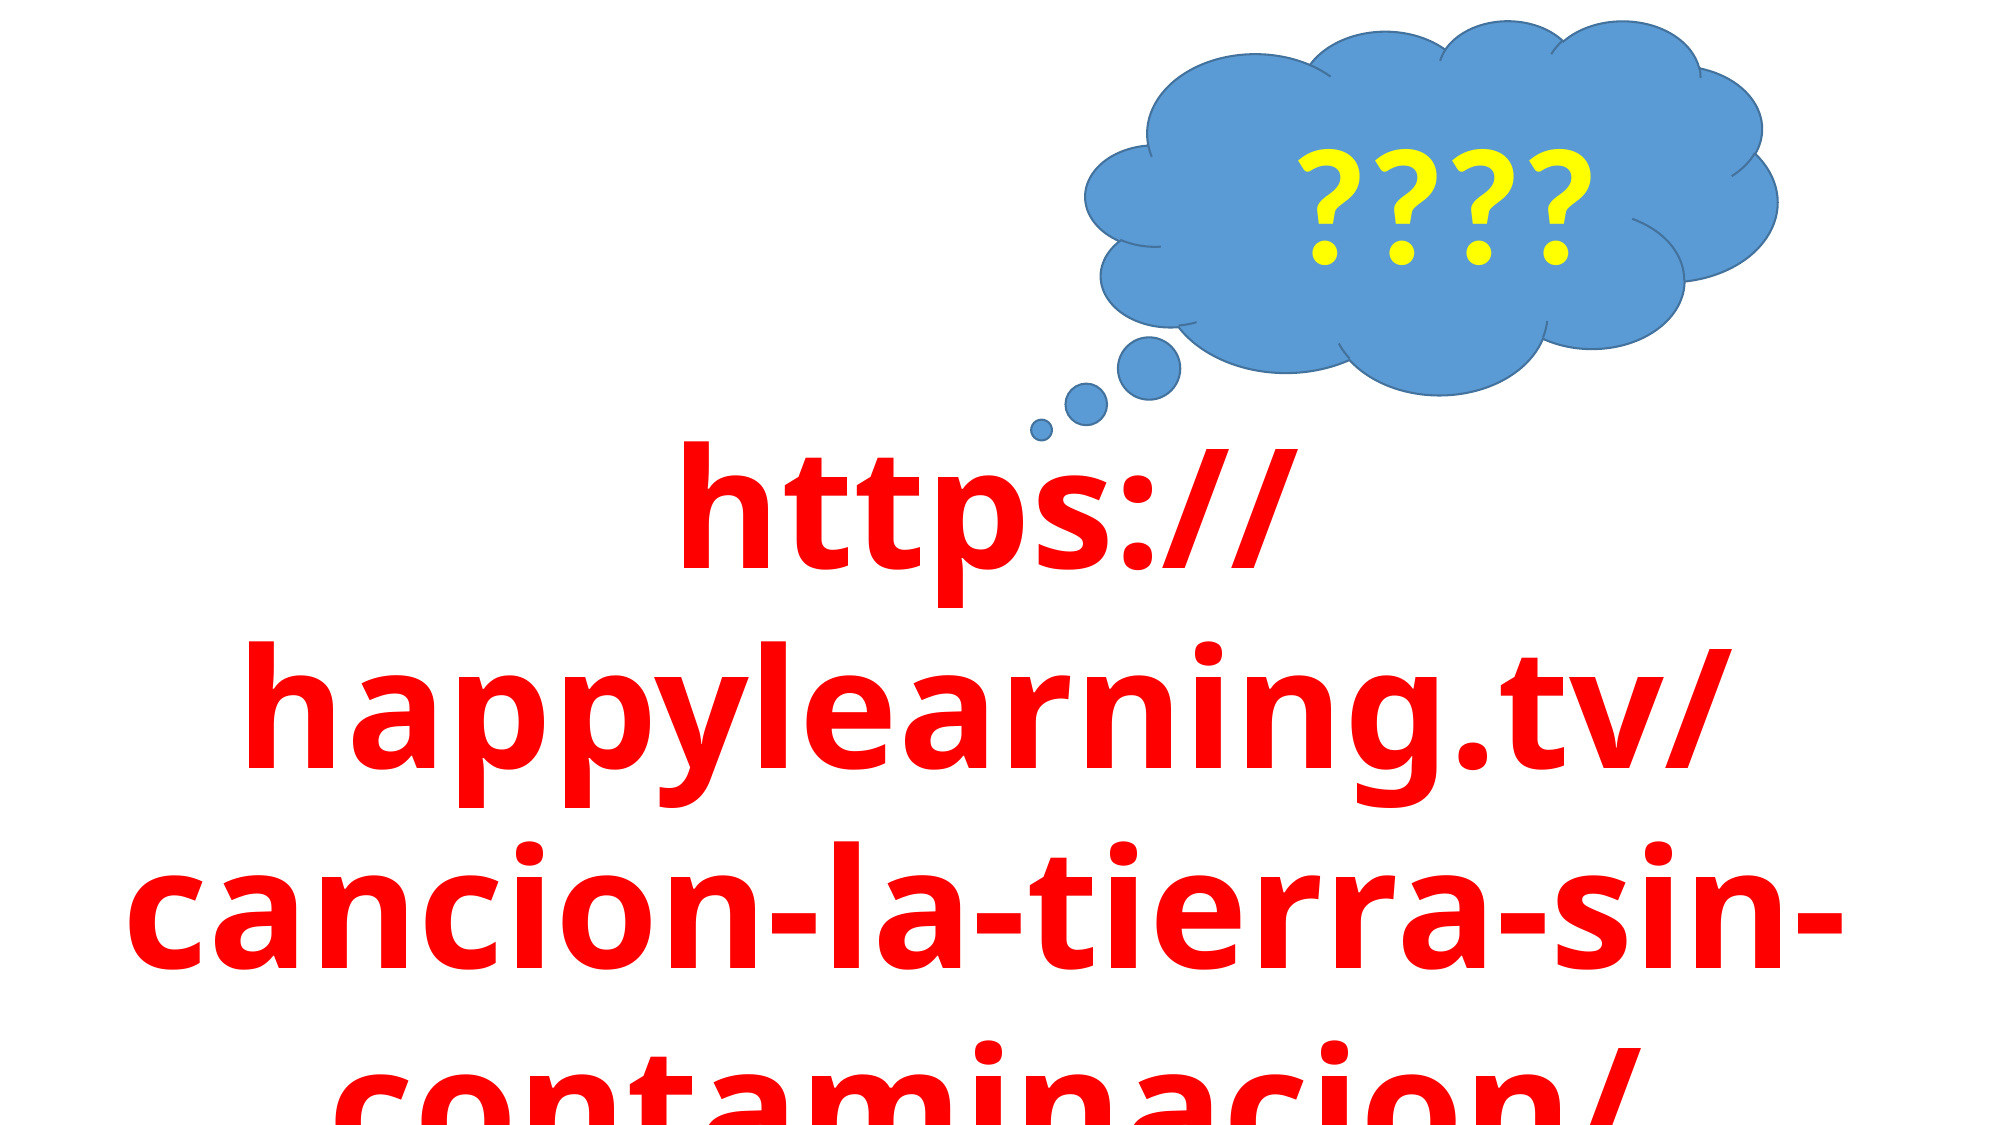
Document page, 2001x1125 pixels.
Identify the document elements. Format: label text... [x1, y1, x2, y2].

text_box ???? [1064, 382, 1109, 427]
text_box https://happylearning.tv/cancion-la-tierra-sin-contaminacion/ [31, 394, 1940, 1125]
text_box ???? [1116, 336, 1182, 401]
text_box ???? [1030, 418, 1053, 442]
text_box ???? [1084, 20, 1779, 397]
